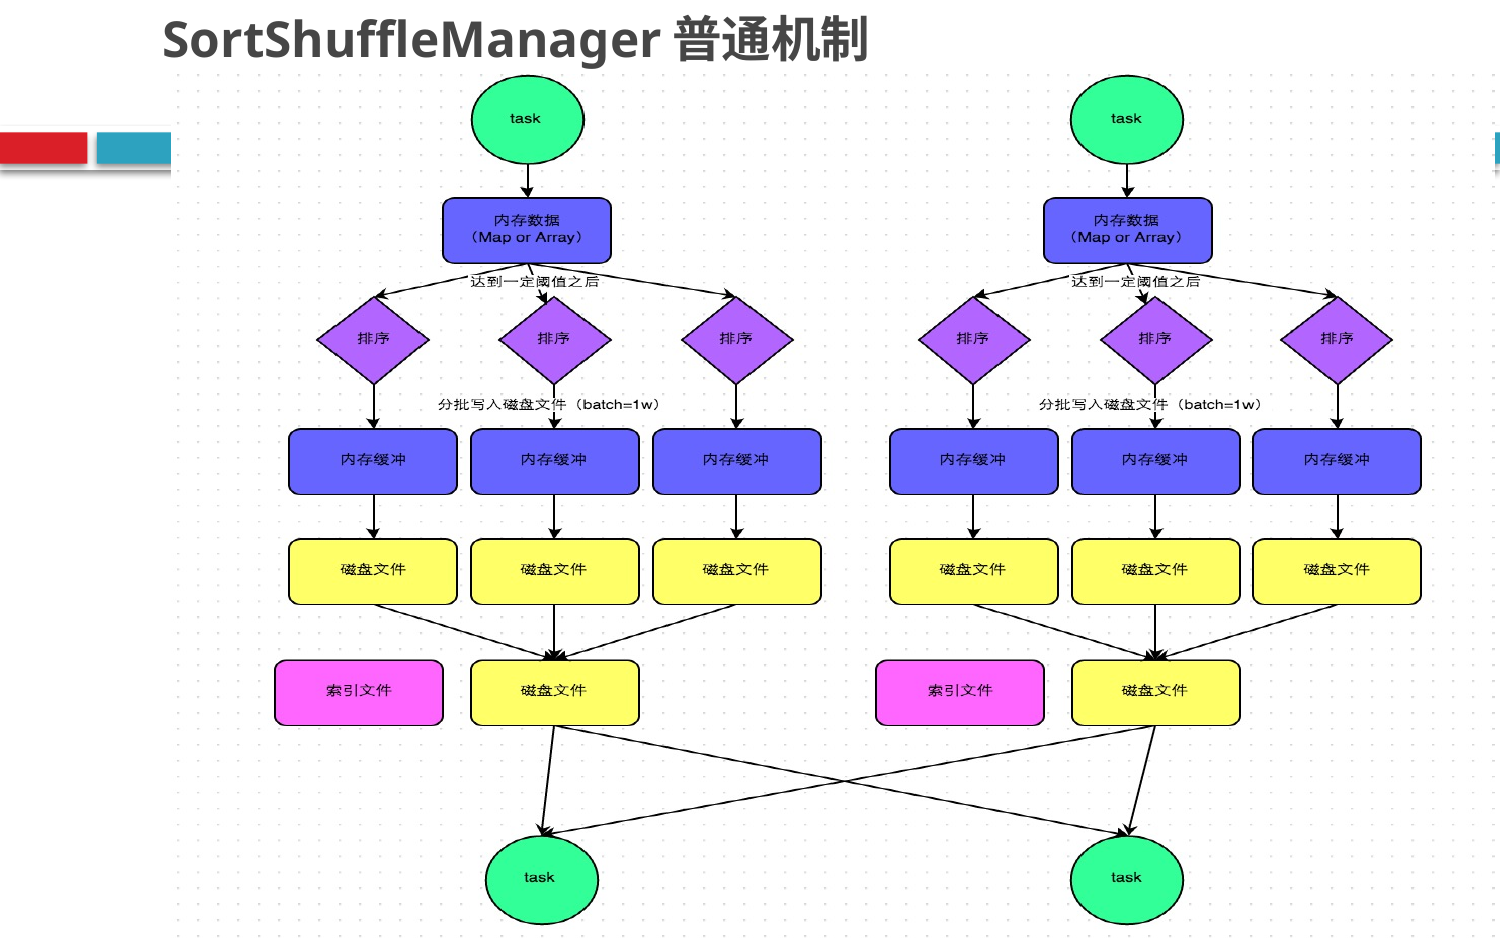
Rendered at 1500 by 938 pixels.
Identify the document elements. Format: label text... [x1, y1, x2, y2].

picture [170, 74, 1495, 938]
title SortShuffleManager普通机制 [147, 0, 1500, 75]
